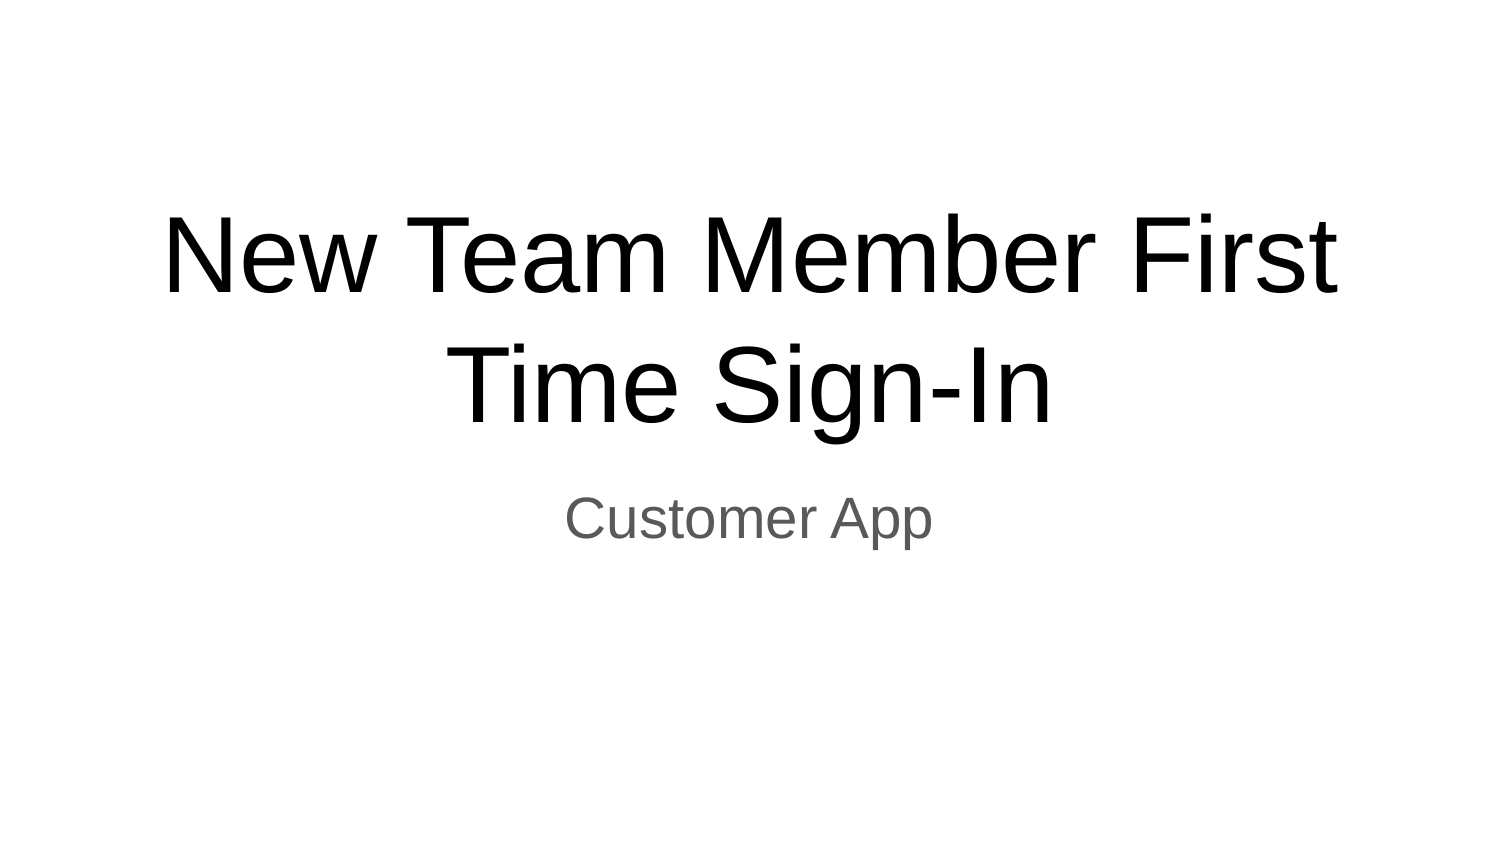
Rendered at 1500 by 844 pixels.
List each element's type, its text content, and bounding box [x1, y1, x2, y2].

title New Team Member First Time Sign-In [51, 122, 1449, 459]
subtitle Customer App [51, 464, 1449, 595]
